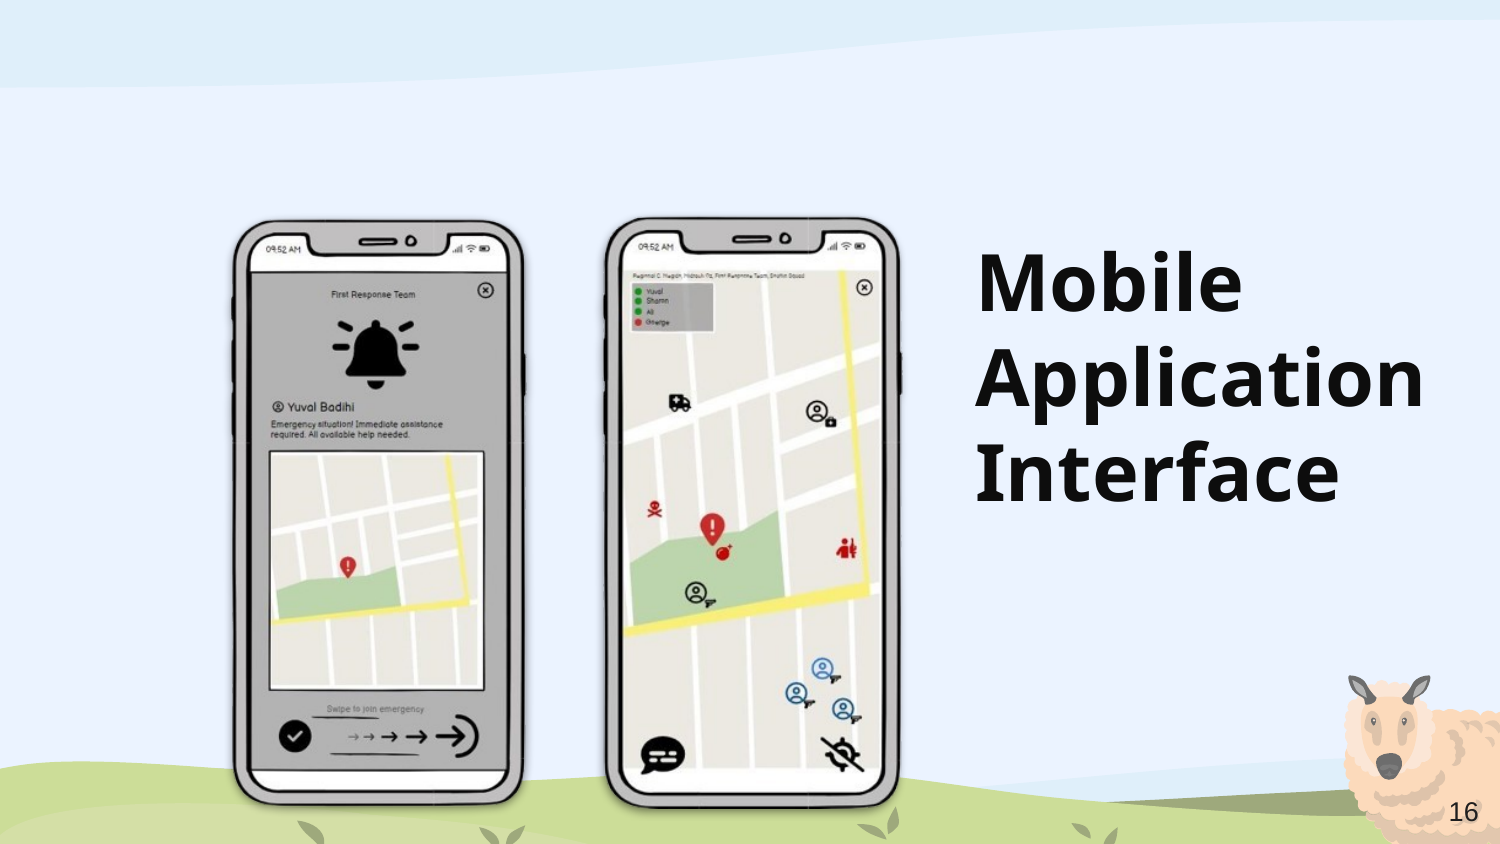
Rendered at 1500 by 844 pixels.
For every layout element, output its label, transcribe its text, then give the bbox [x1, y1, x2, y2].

text_box Mobile Application Interface [960, 216, 1500, 532]
picture [598, 213, 905, 809]
text_box [0, 0, 1500, 844]
picture [224, 209, 531, 813]
slide_number 16 [1403, 779, 1494, 844]
